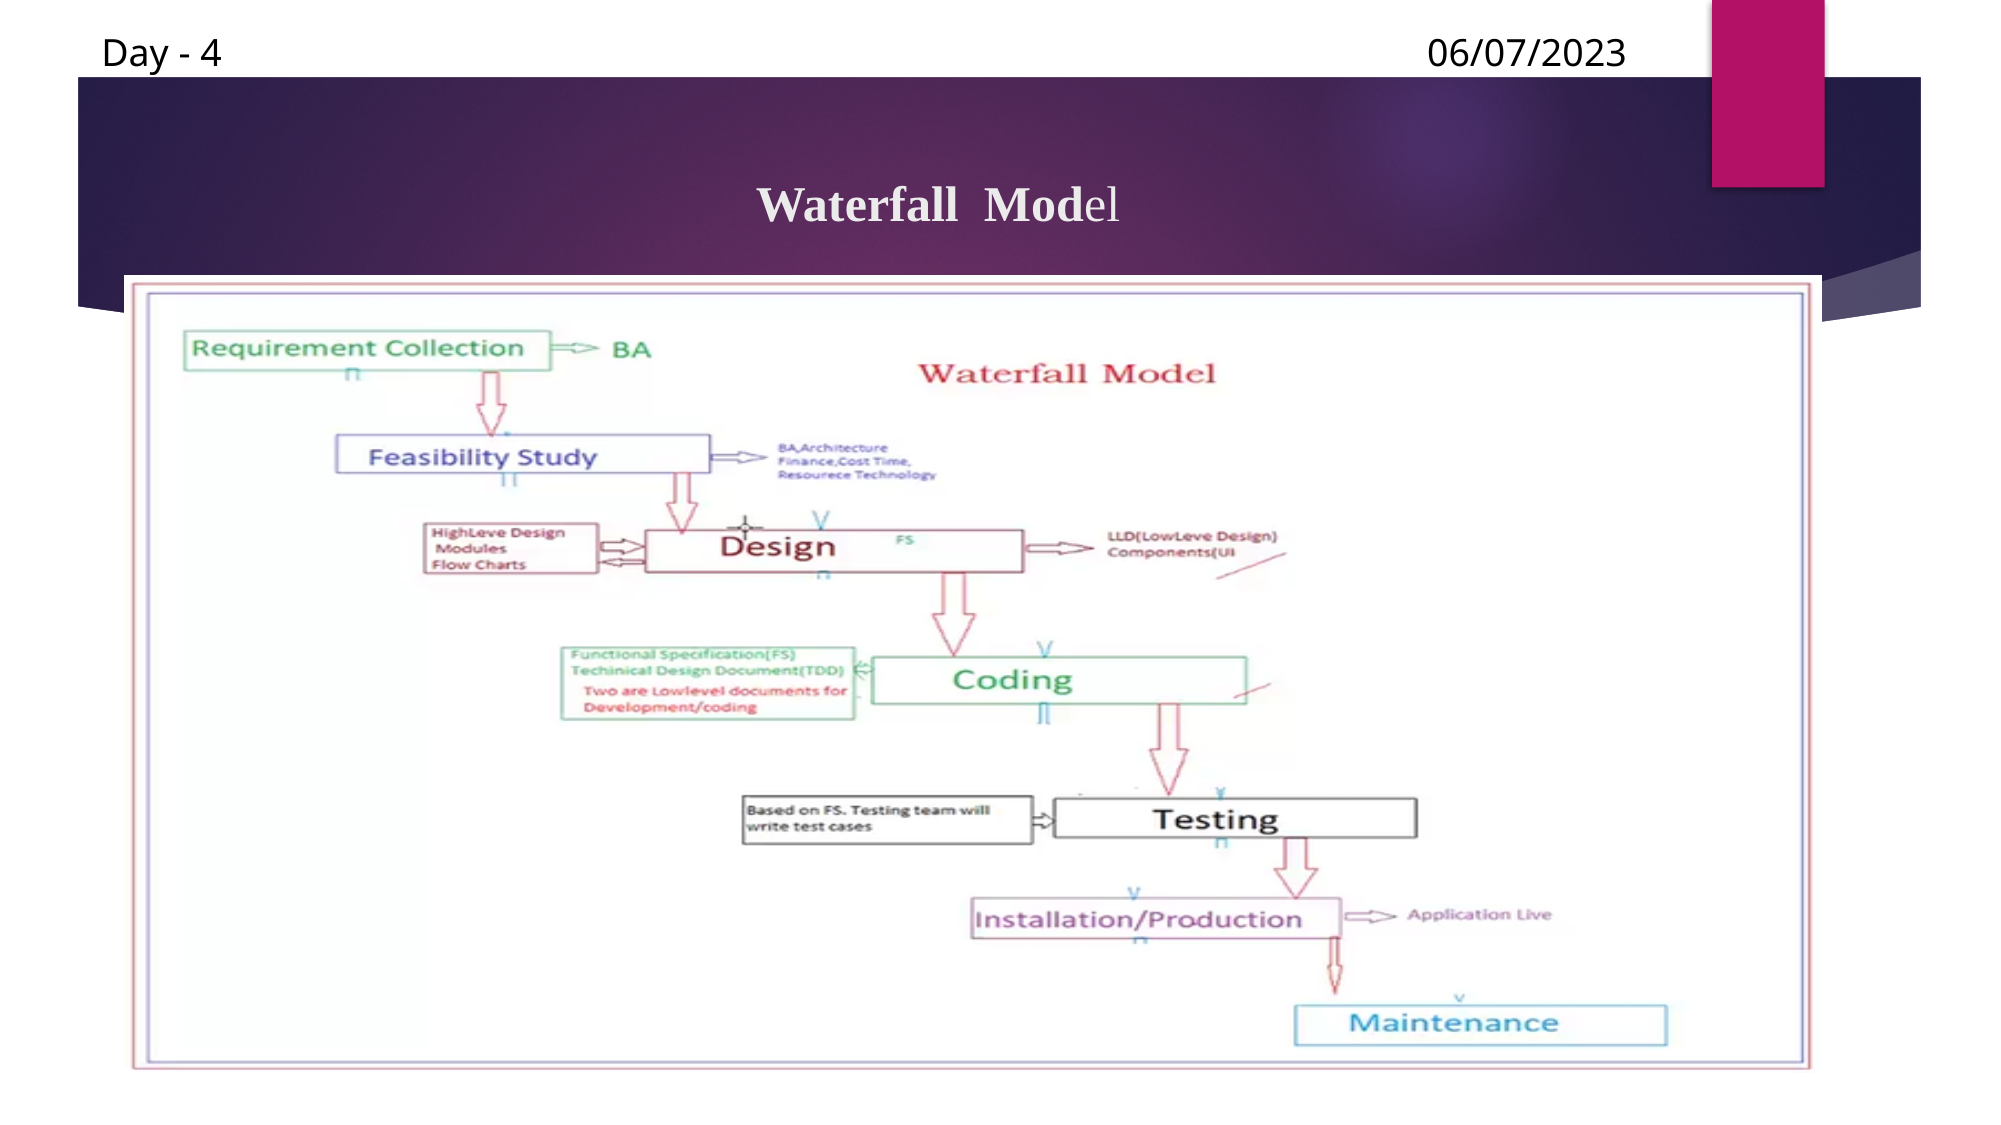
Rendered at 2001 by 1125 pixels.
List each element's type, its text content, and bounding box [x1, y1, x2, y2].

text_box 06/07/2023 [1412, 21, 1682, 82]
title Waterfall Model [740, 127, 1627, 272]
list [123, 275, 1822, 1073]
text_box Day - 4 [86, 21, 347, 82]
picture [79, 78, 1920, 312]
